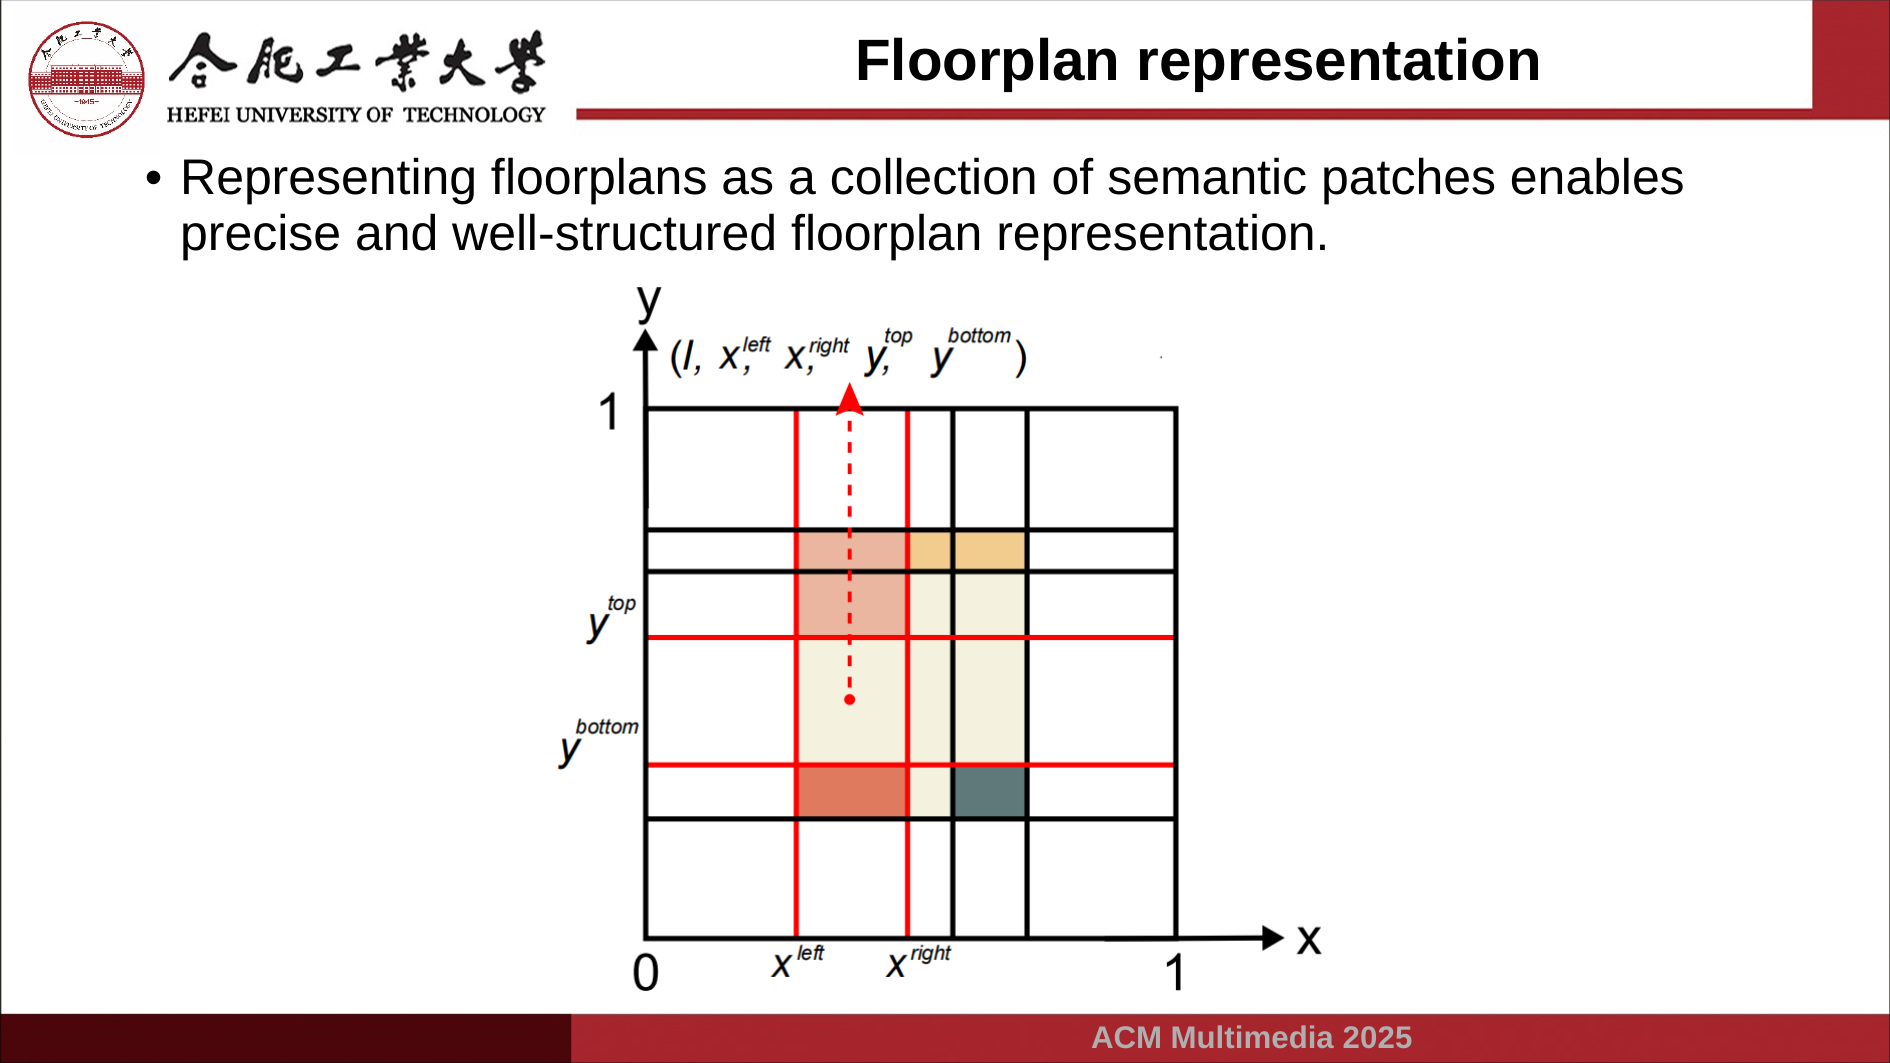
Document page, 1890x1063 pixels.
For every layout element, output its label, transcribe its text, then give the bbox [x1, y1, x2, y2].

picture [0, 0, 1890, 1063]
text_box Representing floorplans as a collection of semantic patches enables precise and well-structured floorplan representation. [129, 141, 1831, 817]
text_box Floorplan representation [578, 18, 1819, 107]
